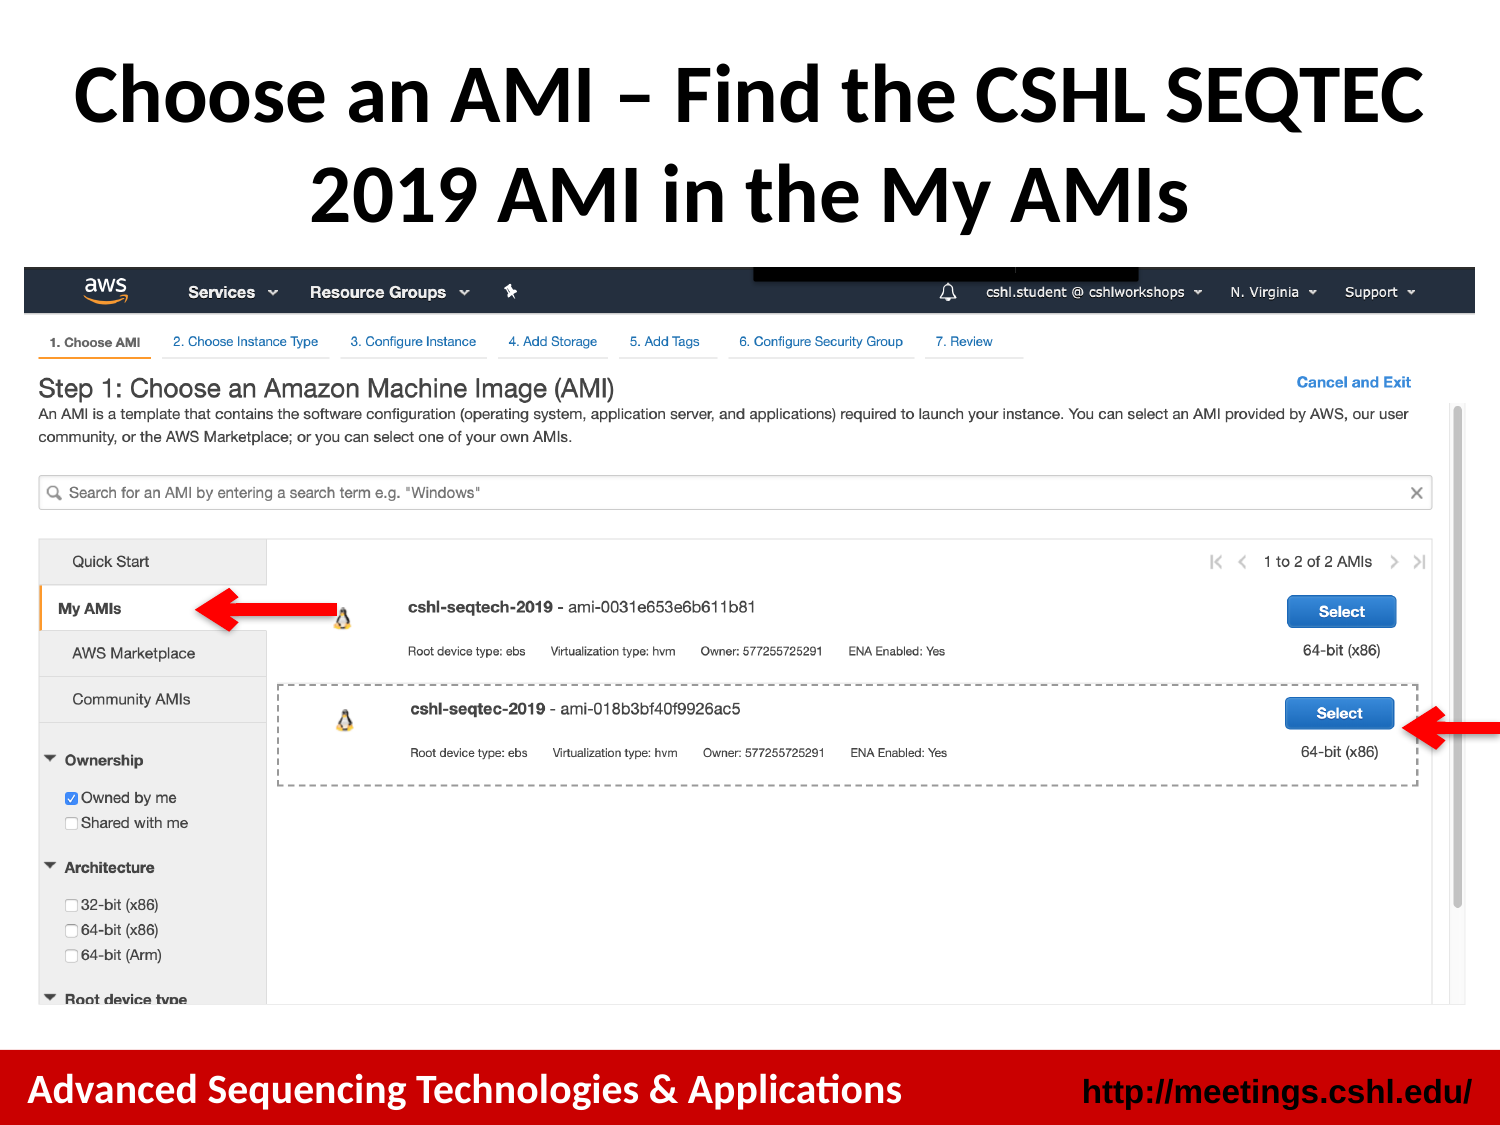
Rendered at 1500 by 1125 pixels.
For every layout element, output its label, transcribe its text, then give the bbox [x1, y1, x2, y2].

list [24, 266, 1476, 1008]
title Choose an AMI – Find the CSHL SEQTEC 2019 AMI in the My AMIs [24, 45, 1475, 233]
